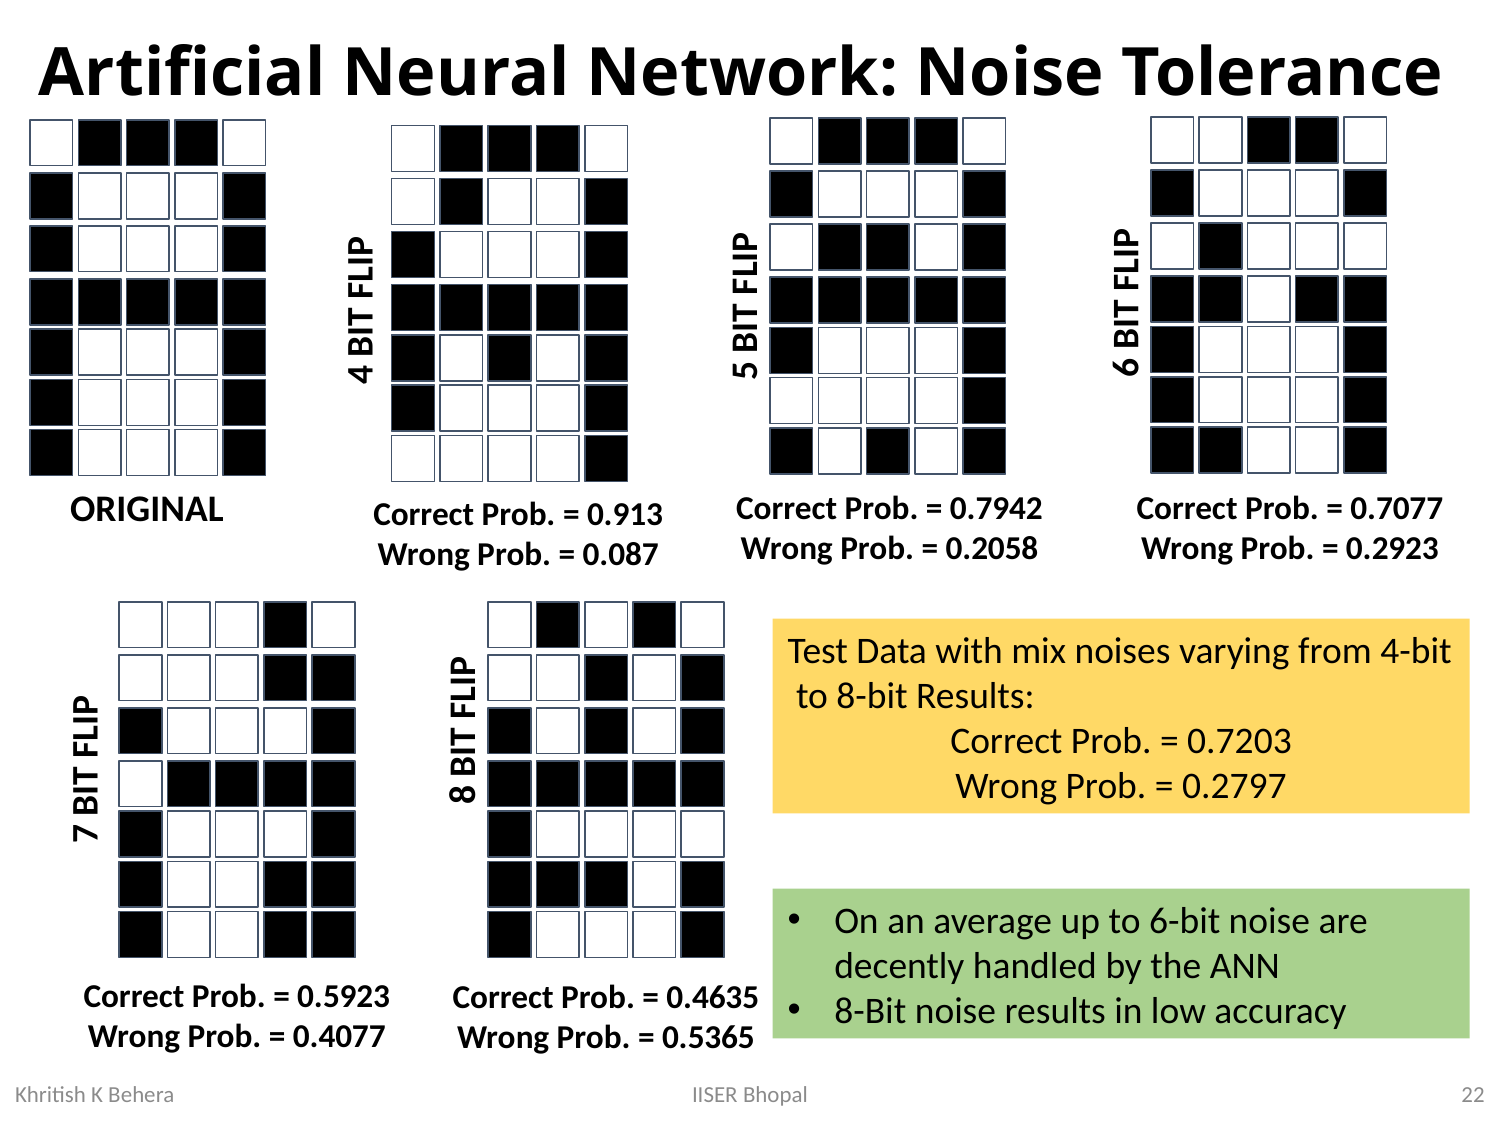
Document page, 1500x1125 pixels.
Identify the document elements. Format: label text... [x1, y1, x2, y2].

text_box [174, 429, 218, 476]
text_box 8 BIT FLIP [430, 629, 490, 820]
text_box [584, 284, 628, 331]
text_box [30, 278, 73, 325]
text_box [584, 861, 628, 908]
text_box [488, 284, 531, 331]
text_box [439, 125, 483, 172]
text_box [584, 654, 628, 701]
text_box [1295, 427, 1339, 473]
text_box [78, 278, 121, 325]
text_box [391, 334, 435, 381]
text_box [963, 171, 1006, 217]
title Artificial Neural Network: Noise Tolerance [0, 1, 1500, 146]
text_box [488, 178, 531, 225]
text_box [78, 119, 121, 166]
text_box [536, 707, 580, 754]
text_box [536, 760, 580, 807]
text_box [174, 119, 218, 166]
text_box [167, 654, 211, 701]
text_box [30, 379, 73, 426]
text_box [439, 284, 483, 331]
text_box [1295, 276, 1339, 323]
text_box [391, 385, 435, 432]
text_box [391, 435, 435, 482]
text_box [1295, 223, 1339, 270]
text_box [263, 760, 307, 807]
text_box [488, 231, 531, 278]
text_box [536, 435, 580, 482]
text_box [439, 334, 483, 381]
text_box [1199, 170, 1242, 217]
text_box [78, 379, 121, 426]
footer IISER Bhopal [496, 1063, 1004, 1124]
text_box [488, 861, 531, 908]
text_box [1343, 427, 1387, 473]
text_box [439, 435, 483, 482]
text_box [584, 231, 628, 278]
text_box [584, 601, 628, 648]
text_box [119, 601, 162, 648]
text_box [30, 119, 73, 166]
text_box [126, 119, 170, 166]
text_box [914, 327, 958, 374]
text_box [126, 329, 170, 376]
text_box [312, 861, 355, 908]
text_box [263, 707, 307, 754]
text_box [536, 861, 580, 908]
text_box [439, 231, 483, 278]
text_box [818, 327, 861, 374]
text_box [536, 284, 580, 331]
text_box [536, 334, 580, 381]
text_box [119, 707, 162, 754]
text_box [963, 427, 1006, 474]
text_box [391, 125, 435, 172]
text_box [963, 327, 1006, 374]
text_box [263, 861, 307, 908]
text_box [681, 707, 724, 754]
text_box [772, 327, 813, 374]
text_box Correct Prob. = 0.7077 Wrong Prob. = 0.2923 [1112, 478, 1468, 574]
text_box [263, 601, 307, 648]
text_box 6 BIT FLIP [1093, 201, 1154, 392]
text_box [30, 225, 73, 272]
text_box [167, 911, 211, 958]
text_box [167, 601, 211, 648]
text_box [866, 327, 910, 374]
text_box [488, 811, 531, 857]
text_box [770, 377, 813, 424]
text_box [174, 329, 218, 376]
text_box ORIGINAL [30, 476, 264, 537]
text_box [584, 911, 628, 958]
text_box [866, 277, 910, 324]
text_box [119, 861, 162, 908]
text_box [78, 225, 121, 272]
text_box [488, 435, 531, 482]
text_box On an average up to 6-bit noise are decently handled by the ANN 8-Bit noise results in low accuracy [772, 888, 1470, 1039]
text_box [312, 911, 355, 958]
text_box [215, 707, 259, 754]
text_box [818, 427, 861, 474]
text_box [488, 601, 531, 648]
text_box [866, 377, 910, 424]
text_box [818, 277, 861, 324]
text_box [963, 118, 1006, 164]
text_box [174, 172, 218, 219]
text_box 7 BIT FLIP [52, 668, 113, 859]
text_box [963, 224, 1006, 271]
text_box [490, 760, 531, 807]
text_box [439, 385, 483, 432]
text_box [584, 811, 628, 857]
text_box [584, 435, 628, 482]
text_box [1247, 376, 1291, 423]
text_box [488, 334, 531, 381]
text_box [78, 172, 121, 219]
text_box [1150, 117, 1194, 164]
text_box [215, 760, 259, 807]
text_box [488, 125, 531, 172]
text_box [1295, 117, 1339, 164]
text_box [126, 278, 170, 325]
text_box [223, 329, 266, 376]
text_box [119, 760, 162, 807]
text_box [866, 171, 910, 217]
text_box [1343, 170, 1387, 217]
text_box [1247, 276, 1291, 323]
text_box [1150, 427, 1194, 473]
text_box [167, 707, 211, 754]
text_box [914, 171, 958, 217]
text_box [391, 178, 435, 225]
text_box [215, 861, 259, 908]
text_box [681, 654, 724, 701]
text_box [126, 429, 170, 476]
text_box [1247, 326, 1291, 373]
text_box [391, 231, 435, 278]
text_box [866, 118, 910, 164]
text_box [215, 601, 259, 648]
text_box [1199, 376, 1242, 423]
text_box [119, 811, 162, 857]
text_box [681, 601, 724, 648]
text_box 4 BIT FLIP [327, 209, 388, 400]
text_box [490, 707, 531, 754]
text_box [223, 278, 266, 325]
text_box [681, 861, 724, 908]
text_box [584, 707, 628, 754]
text_box [633, 760, 676, 807]
text_box [167, 861, 211, 908]
text_box Correct Prob. = 0.913 Wrong Prob. = 0.087 [341, 484, 696, 580]
text_box [770, 427, 813, 474]
text_box [1154, 326, 1194, 373]
text_box [536, 601, 580, 648]
text_box [1199, 276, 1242, 323]
text_box [536, 385, 580, 432]
text_box [174, 225, 218, 272]
text_box [536, 125, 580, 172]
text_box [312, 707, 355, 754]
text_box [914, 224, 958, 271]
text_box [770, 171, 813, 217]
text_box [30, 172, 73, 219]
text_box Test Data with mix noises varying from 4-bit to 8-bit Results: Correct Prob. = 0.7203 Wrong Prob. = 0.2797 [772, 618, 1470, 814]
slide_number 22 [1162, 1063, 1500, 1124]
text_box [866, 427, 910, 474]
text_box [584, 385, 628, 432]
text_box [1247, 117, 1291, 164]
text_box [633, 654, 676, 701]
text_box [633, 707, 676, 754]
text_box [215, 911, 259, 958]
text_box [312, 654, 355, 701]
text_box [681, 760, 724, 807]
text_box [1150, 376, 1194, 423]
text_box [584, 334, 628, 381]
text_box [1247, 223, 1291, 270]
text_box [963, 277, 1006, 324]
text_box [167, 760, 211, 807]
text_box Correct Prob. = 0.7942 Wrong Prob. = 0.2058 [712, 478, 1067, 574]
text_box [772, 224, 813, 271]
text_box [439, 178, 483, 225]
text_box [681, 911, 724, 958]
text_box [312, 760, 355, 807]
text_box [1247, 427, 1291, 473]
text_box [391, 284, 435, 331]
slide_number Khritish K Behera [0, 1063, 338, 1124]
text_box [488, 911, 531, 958]
text_box [1150, 170, 1194, 217]
text_box [818, 377, 861, 424]
text_box [119, 654, 162, 701]
text_box [312, 601, 355, 648]
text_box [633, 911, 676, 958]
text_box [818, 171, 861, 217]
text_box [1154, 223, 1194, 270]
text_box [1154, 276, 1194, 323]
text_box [536, 654, 580, 701]
text_box [963, 377, 1006, 424]
text_box [223, 379, 266, 426]
text_box [1343, 376, 1387, 423]
text_box [536, 811, 580, 857]
text_box [584, 178, 628, 225]
text_box [818, 224, 861, 271]
text_box [263, 911, 307, 958]
text_box [1343, 117, 1387, 164]
text_box [1199, 117, 1242, 164]
text_box [223, 172, 266, 219]
text_box [1343, 326, 1387, 373]
text_box [30, 329, 73, 376]
text_box [78, 329, 121, 376]
text_box [1247, 170, 1291, 217]
text_box [536, 178, 580, 225]
text_box [633, 861, 676, 908]
text_box [633, 811, 676, 857]
text_box Correct Prob. = 0.4635 Wrong Prob. = 0.5365 [428, 967, 784, 1063]
text_box [126, 379, 170, 426]
text_box [78, 429, 121, 476]
text_box [488, 385, 531, 432]
text_box [584, 125, 628, 172]
text_box [818, 118, 861, 164]
text_box [223, 225, 266, 272]
text_box [1295, 170, 1339, 217]
text_box [1295, 376, 1339, 423]
text_box [167, 811, 211, 857]
text_box [681, 811, 724, 857]
text_box [584, 760, 628, 807]
text_box [119, 911, 162, 958]
text_box [770, 118, 813, 164]
text_box [174, 379, 218, 426]
text_box [536, 231, 580, 278]
text_box 5 BIT FLIP [712, 205, 772, 396]
text_box [914, 118, 958, 164]
text_box [1343, 276, 1387, 323]
text_box [490, 654, 531, 701]
text_box [215, 654, 259, 701]
text_box [312, 811, 355, 857]
text_box [263, 811, 307, 857]
text_box [914, 277, 958, 324]
text_box [633, 601, 676, 648]
text_box [1199, 326, 1242, 373]
text_box [1199, 427, 1242, 473]
text_box [914, 427, 958, 474]
text_box Correct Prob. = 0.5923 Wrong Prob. = 0.4077 [59, 967, 415, 1062]
text_box [223, 429, 266, 476]
text_box [772, 277, 813, 324]
text_box [223, 119, 266, 166]
text_box [215, 811, 259, 857]
text_box [1199, 223, 1242, 270]
text_box [174, 278, 218, 325]
text_box [30, 429, 73, 476]
text_box [126, 172, 170, 219]
text_box [263, 654, 307, 701]
text_box [1295, 326, 1339, 373]
text_box [914, 377, 958, 424]
text_box [536, 911, 580, 958]
text_box [1343, 223, 1387, 270]
text_box [126, 225, 170, 272]
text_box [866, 224, 910, 271]
